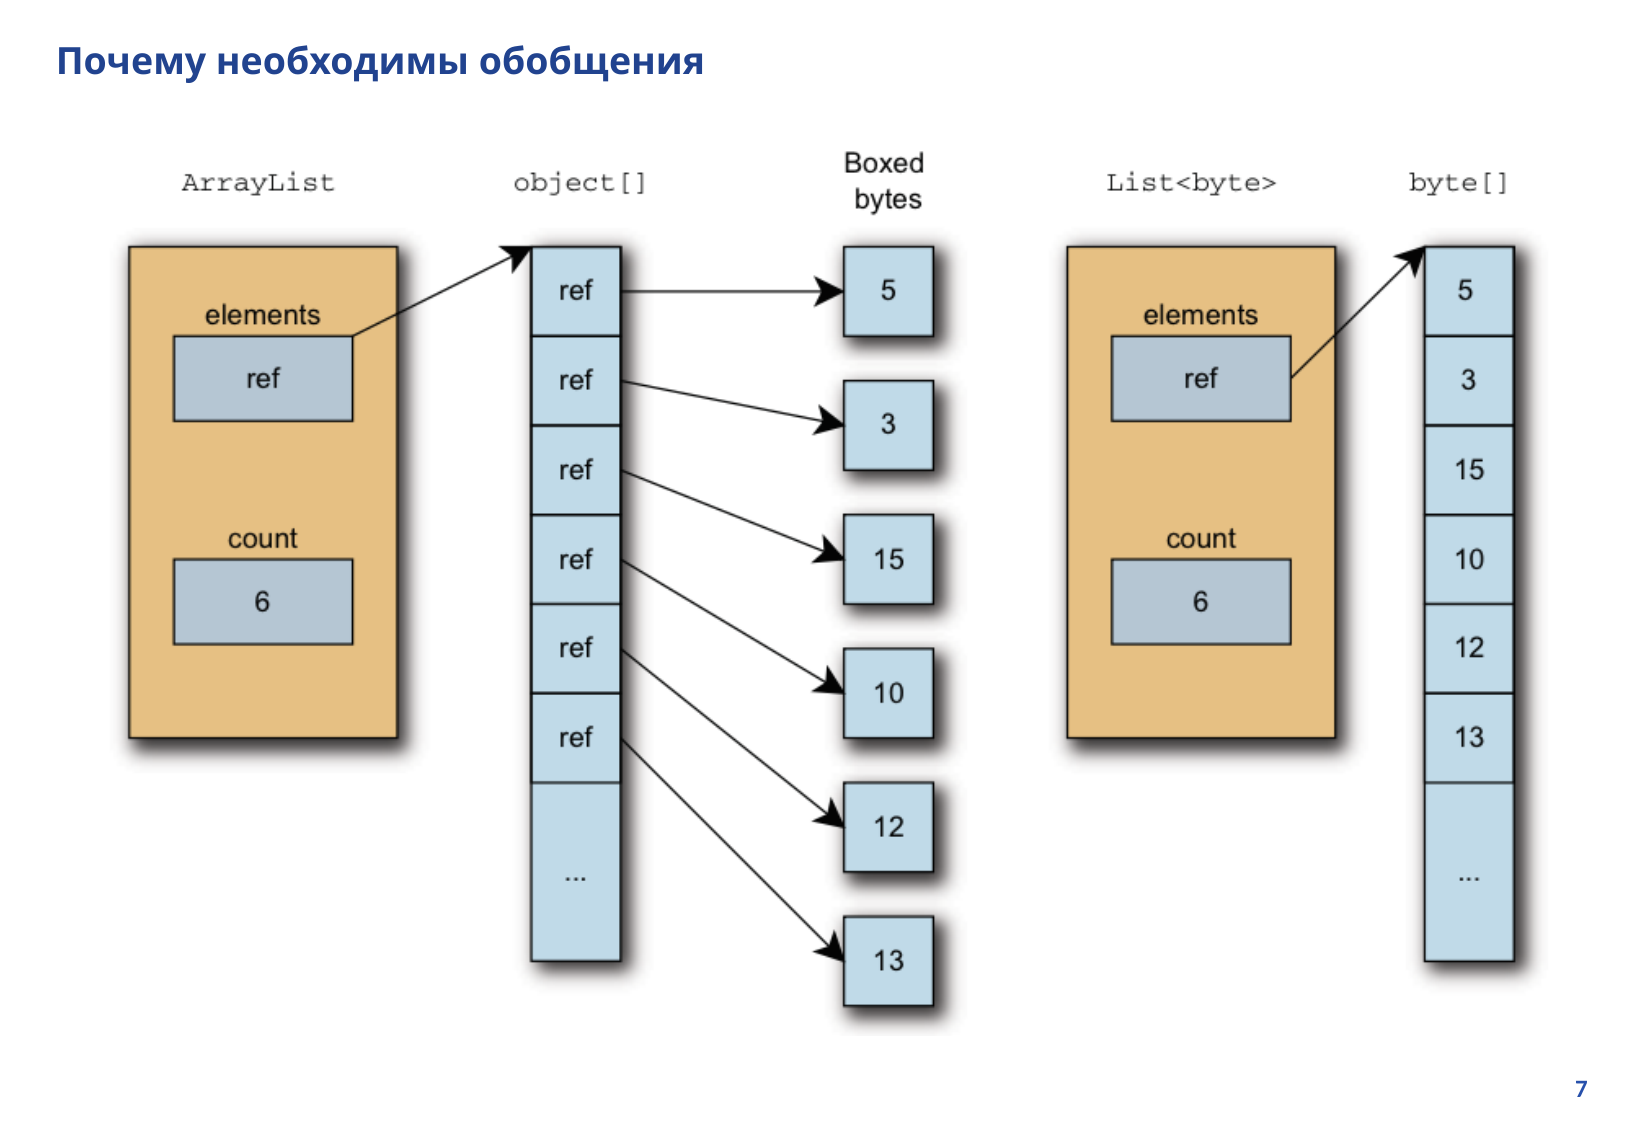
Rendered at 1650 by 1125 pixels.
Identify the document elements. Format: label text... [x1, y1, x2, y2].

title Почему необходимы обобщения [40, 29, 1616, 90]
picture [99, 137, 1563, 1036]
